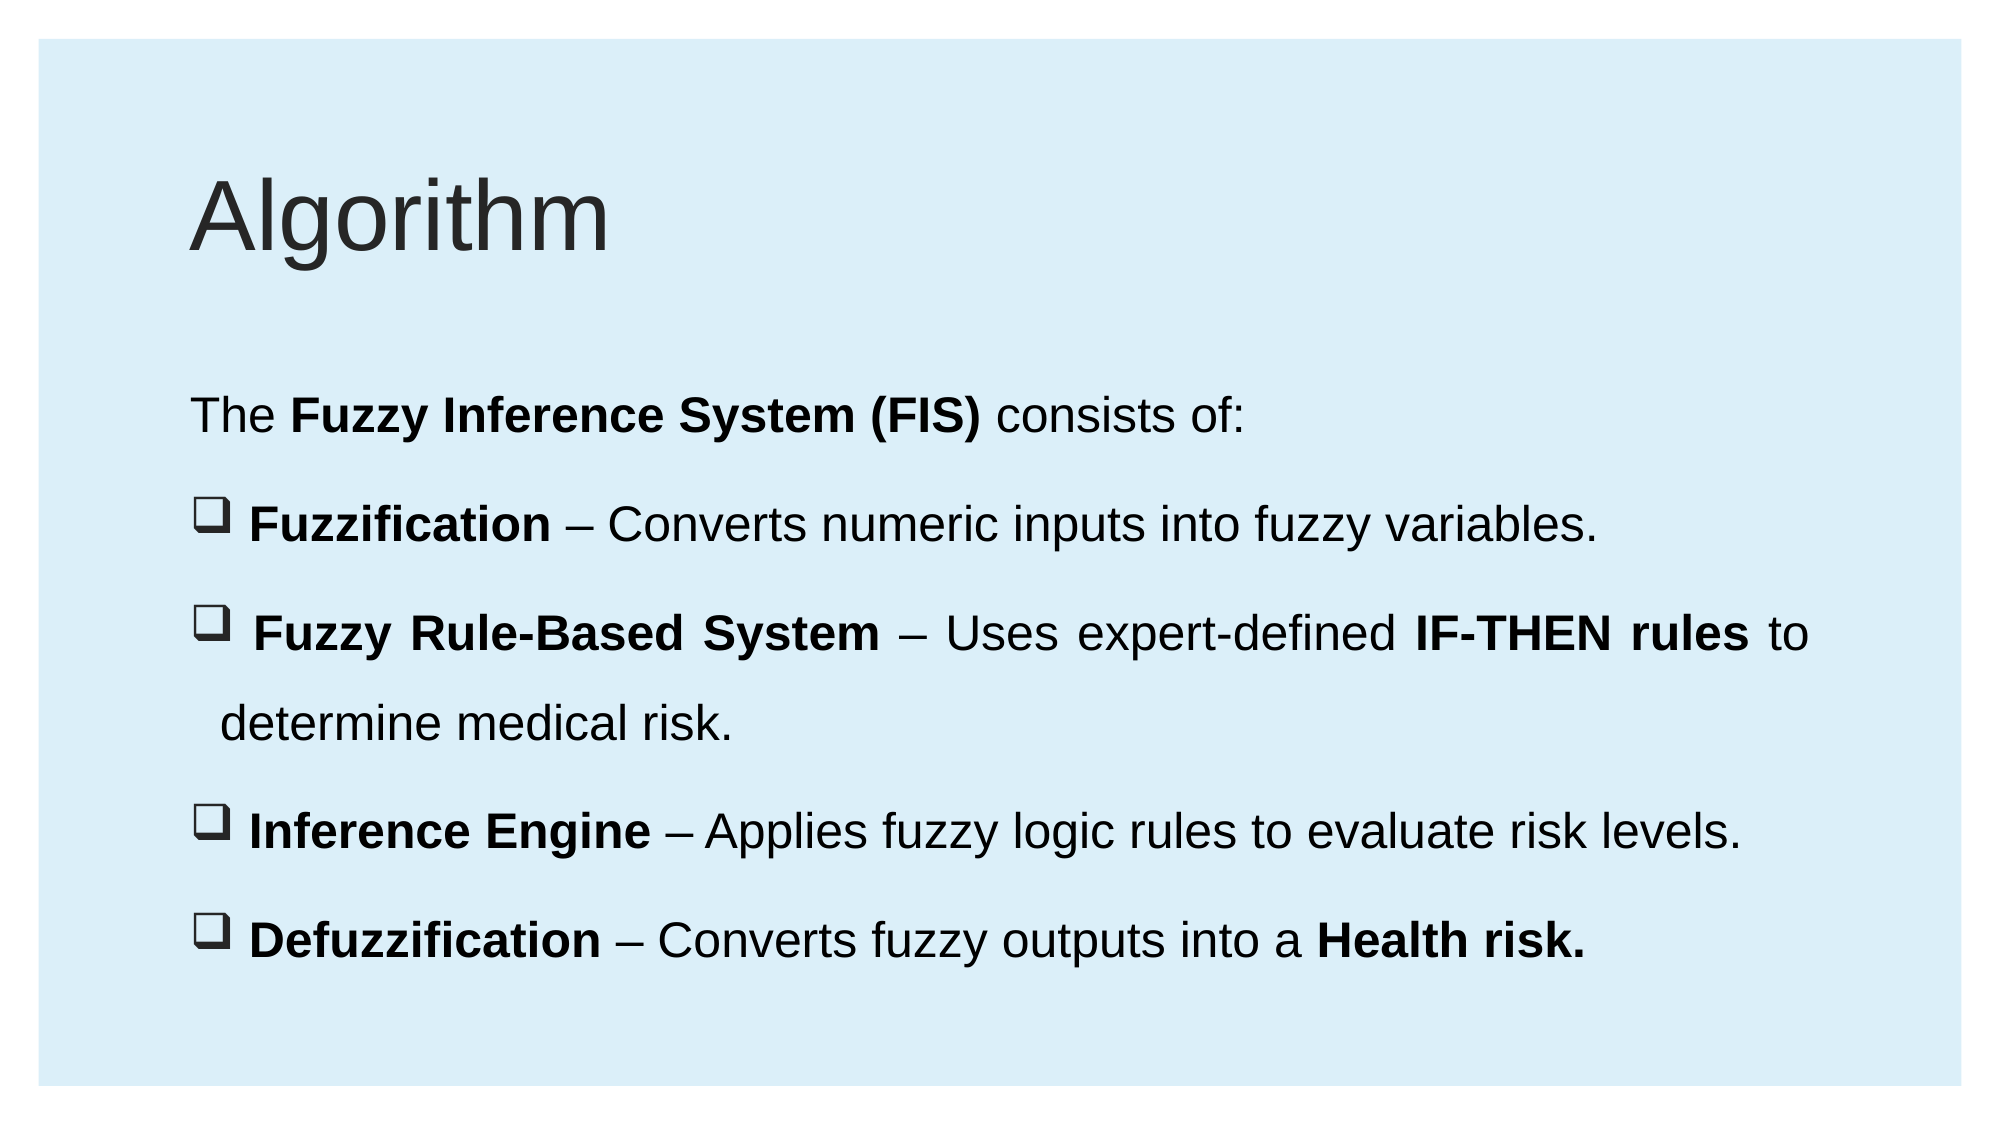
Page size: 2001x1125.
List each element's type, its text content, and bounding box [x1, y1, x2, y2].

list The Fuzzy Inference System (FIS) consists of: Fuzzification – Converts numeric inputs into fuzzy variables. Fuzzy Rule-Based System – Uses expert-defined IF-THEN rules to determine medical risk. Inference Engine – Applies fuzzy logic rules to evaluate risk levels. Defuzzification – Converts fuzzy outputs into a Health risk. [174, 345, 1825, 990]
title Algorithm [174, 105, 1825, 331]
